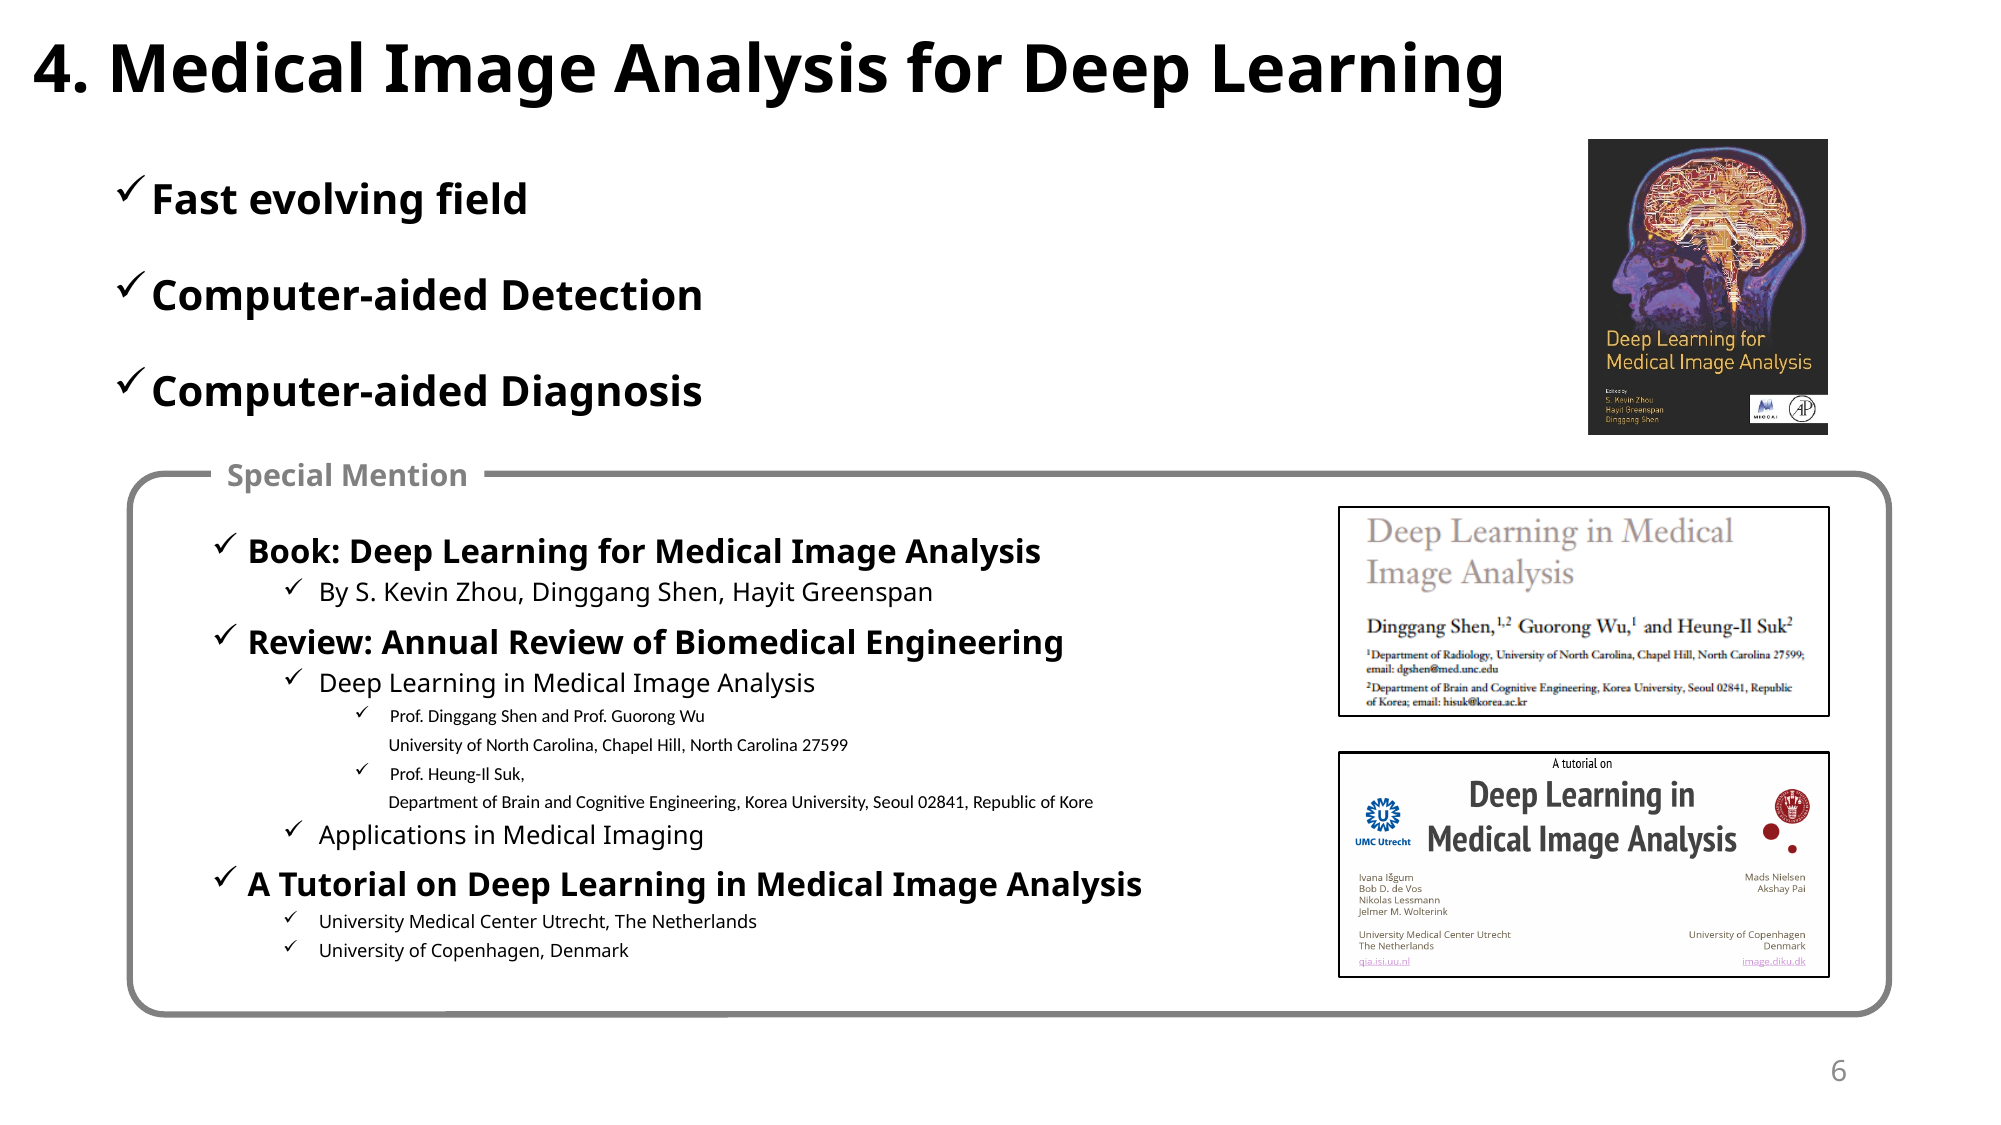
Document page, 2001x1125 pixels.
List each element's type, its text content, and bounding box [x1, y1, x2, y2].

picture [1339, 753, 1829, 977]
list Fast evolving field Computer-aided Detection Computer-aided Diagnosis [98, 160, 1393, 477]
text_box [129, 449, 1889, 1015]
slide_number 6 [1412, 1042, 1863, 1103]
picture [1588, 139, 1828, 435]
picture [1339, 508, 1828, 716]
text_box 4. Medical Image Analysis for Deep Learning [18, 19, 1973, 121]
